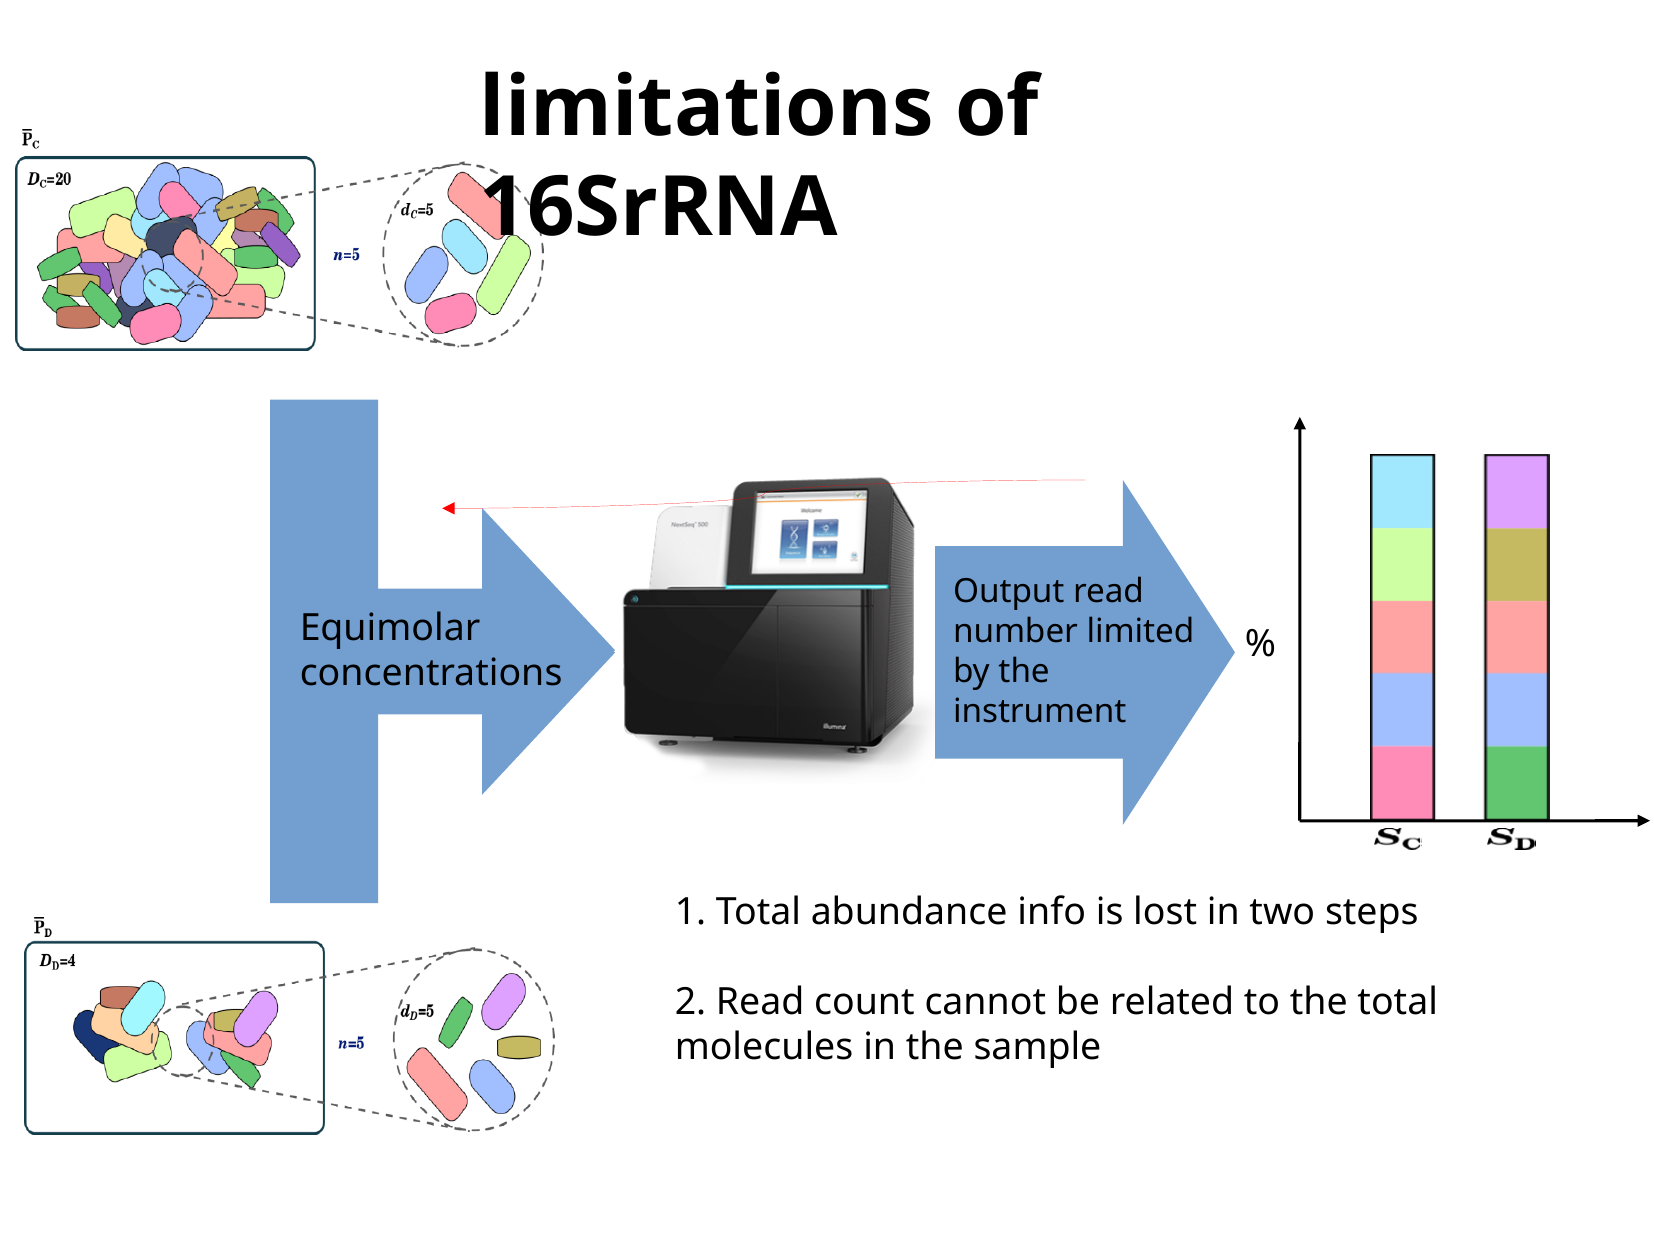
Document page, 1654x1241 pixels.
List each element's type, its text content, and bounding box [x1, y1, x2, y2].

text_box [442, 502, 528, 515]
text_box [270, 509, 528, 904]
text_box [482, 742, 528, 795]
text_box [270, 399, 379, 588]
text_box limitations of 16SrRNA [465, 45, 1262, 162]
text_box [991, 750, 1172, 825]
text_box % [1230, 611, 1314, 676]
picture [24, 916, 556, 1136]
picture [1370, 454, 1550, 822]
text_box Equimolar concentrations [285, 595, 528, 730]
picture [1374, 827, 1423, 851]
picture [14, 129, 545, 352]
picture [1486, 827, 1536, 851]
text_box Output read number limited by the instrument [991, 561, 1230, 750]
text_box [1293, 416, 1307, 611]
picture [533, 474, 987, 785]
text_box [1554, 814, 1651, 827]
text_box [991, 480, 1176, 561]
text_box 1. Total abundance info is lost in two steps 2. Read count cannot be related to the total molecules in the sample [660, 879, 1560, 1187]
